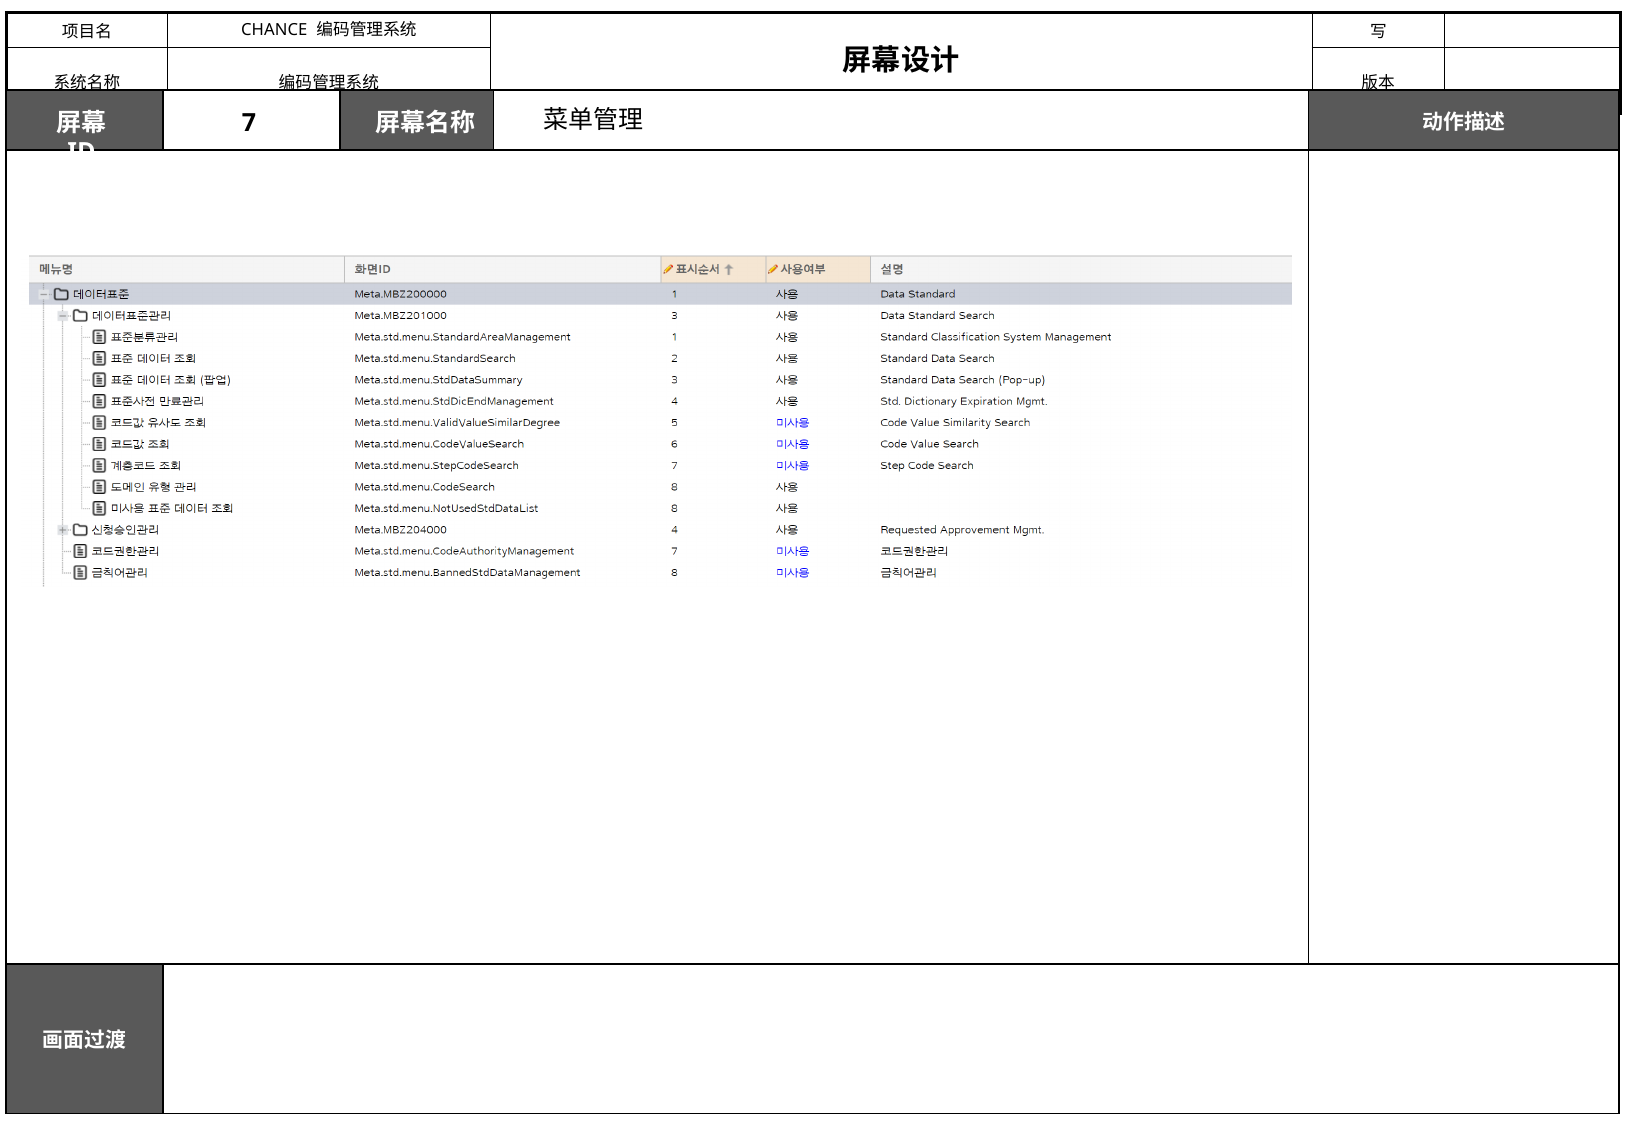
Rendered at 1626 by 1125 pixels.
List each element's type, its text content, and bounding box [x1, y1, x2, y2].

text_box 菜单管理 [528, 96, 1002, 141]
text_box 7 [198, 98, 300, 144]
picture [20, 255, 1292, 587]
text_box 屏幕 ID [23, 98, 140, 174]
text_box 屏幕名称 [354, 98, 497, 144]
